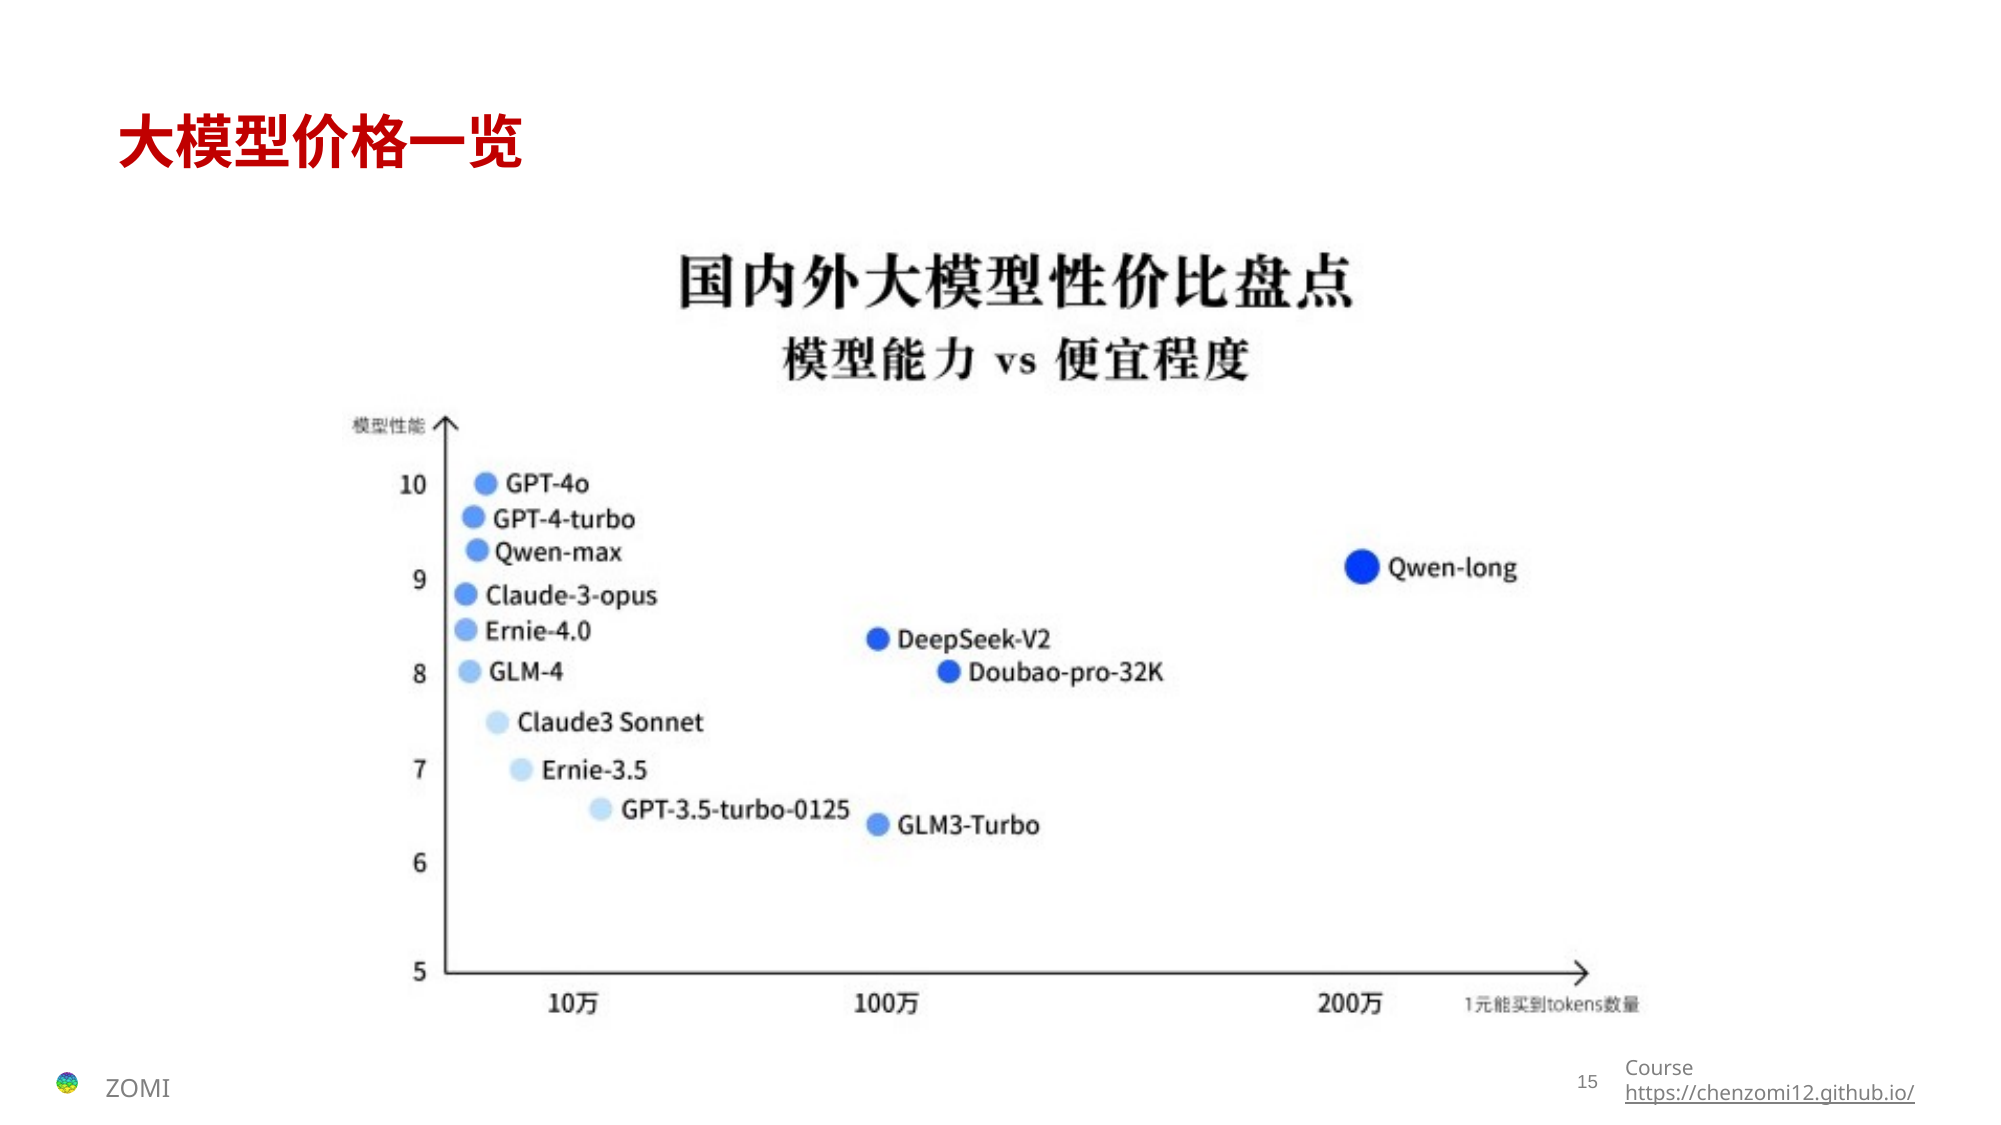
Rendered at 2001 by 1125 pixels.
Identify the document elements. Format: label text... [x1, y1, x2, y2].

picture [57, 1073, 77, 1093]
picture [341, 228, 1659, 1034]
title 大模型价格一览 [102, 91, 1901, 189]
